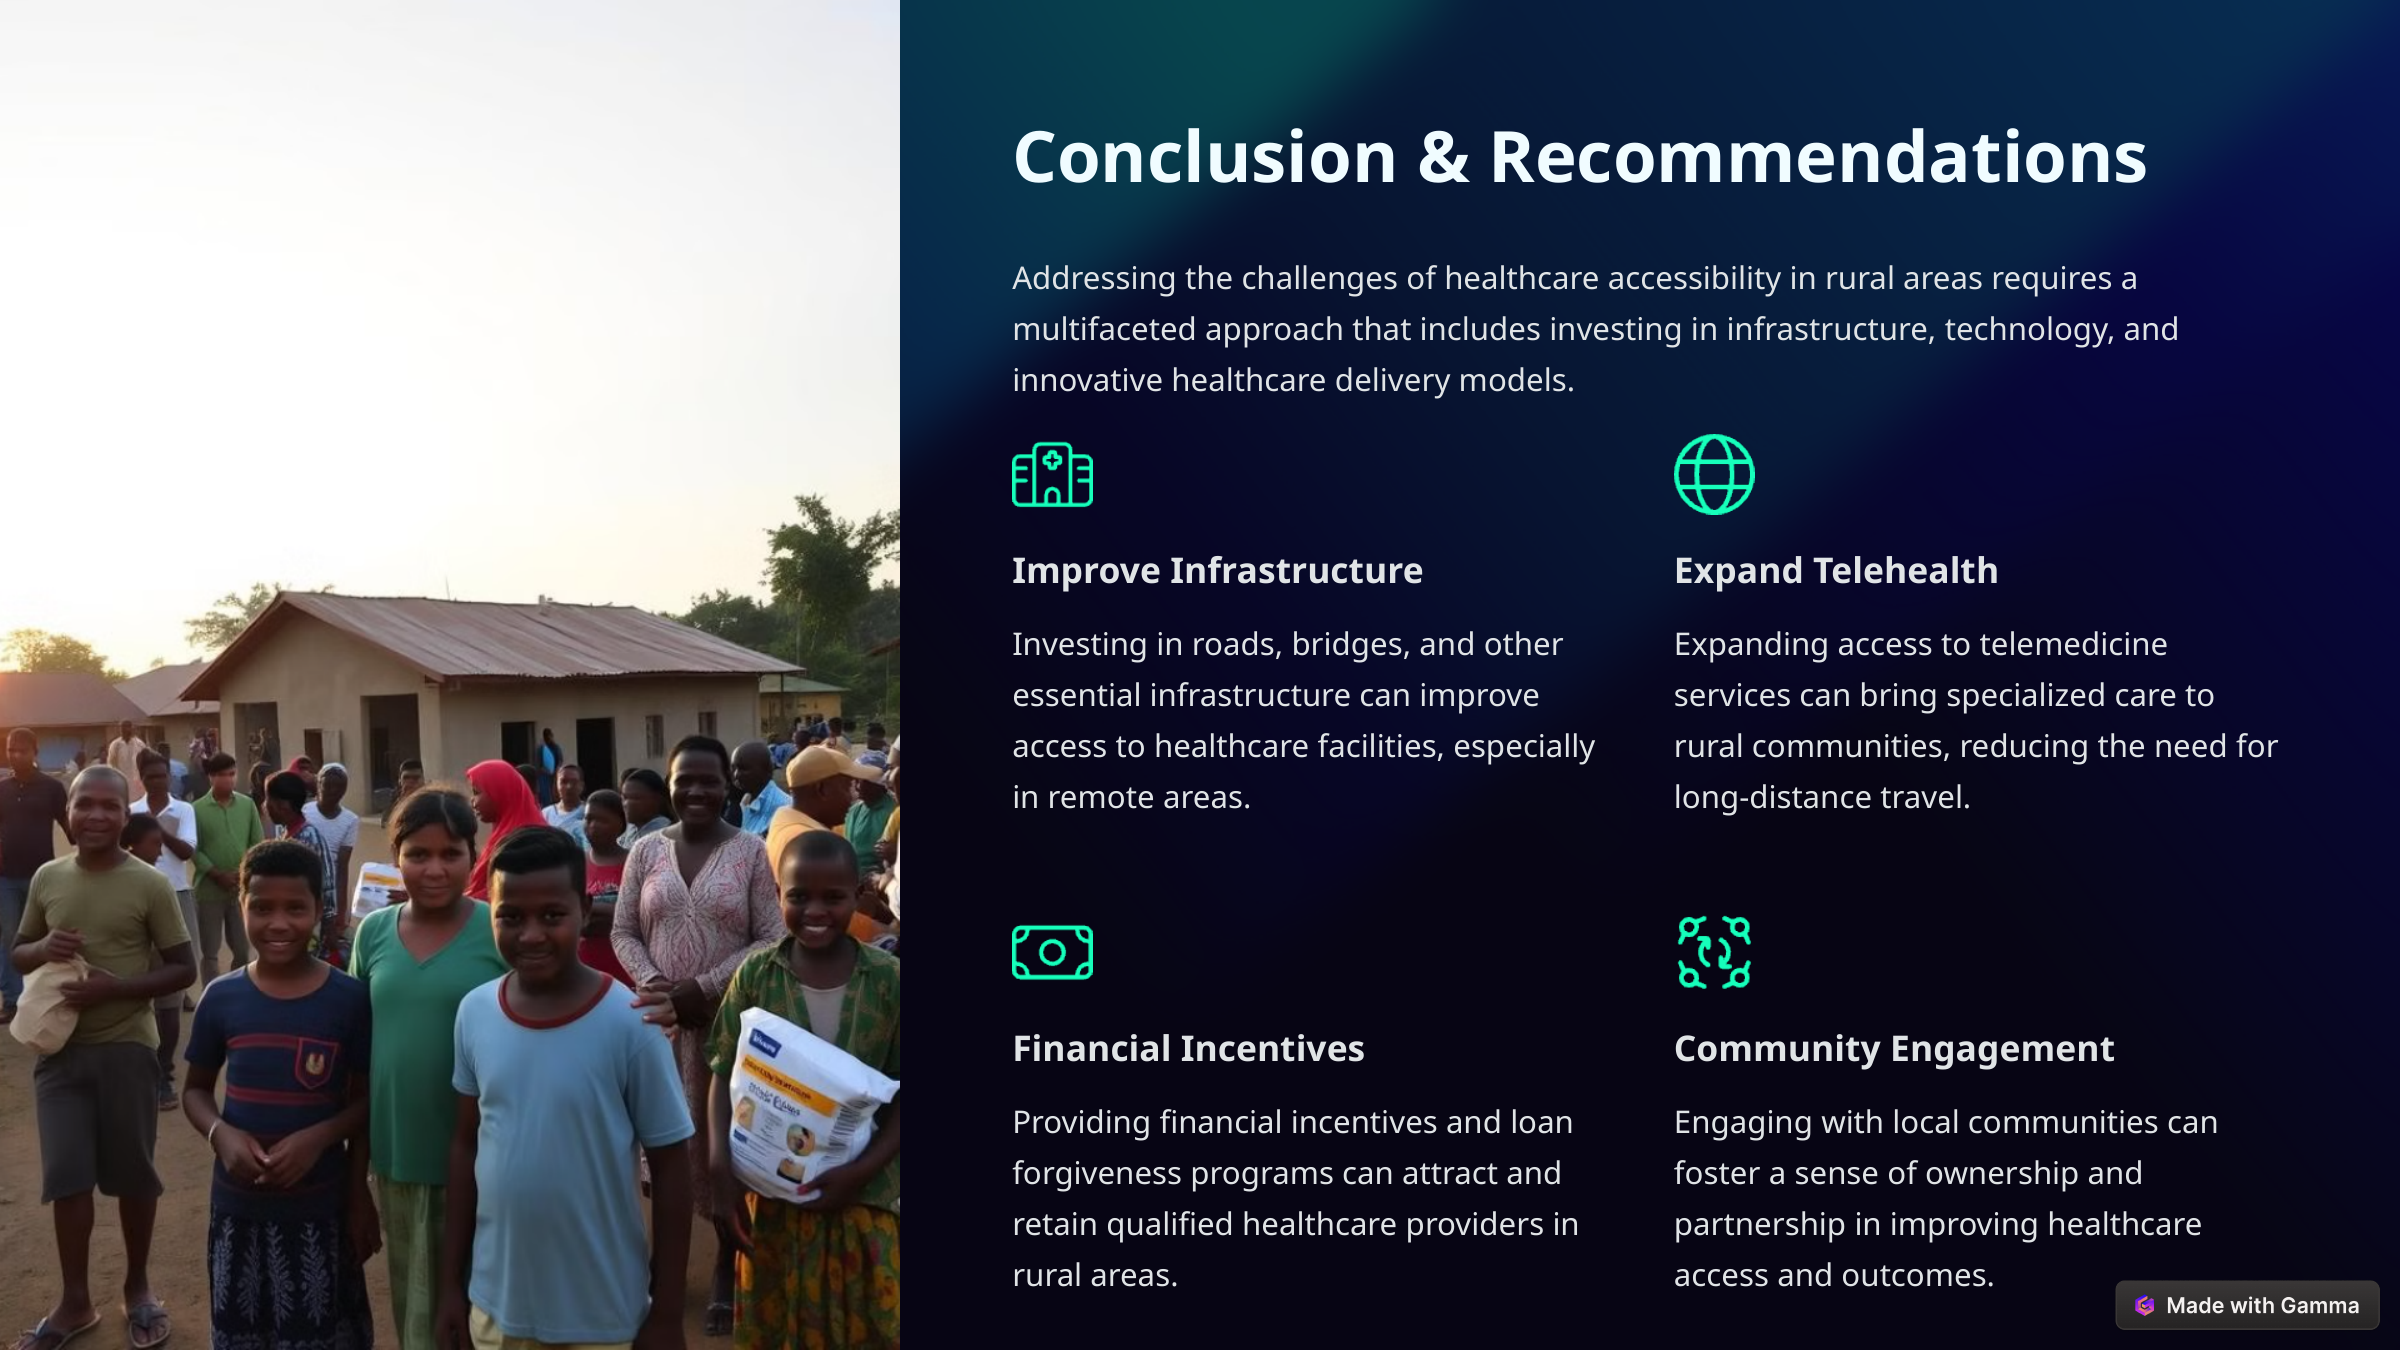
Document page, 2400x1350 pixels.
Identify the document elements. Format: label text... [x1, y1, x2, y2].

picture [0, 0, 900, 1350]
text_box Engaging with local communities can foster a sense of ownership and partnership in improving healthcare access and outcomes. [1673, 1088, 2288, 1243]
picture [1012, 434, 1093, 515]
text_box Financial Incentives [1012, 1024, 1369, 1070]
text_box Expanding access to telemedicine services can bring specialized care to rural communities, reducing the need for long-distance travel. [1673, 610, 2288, 817]
text_box Conclusion & Recommendations [1012, 107, 2102, 197]
text_box Investing in roads, bridges, and other essential infrastructure can improve access to healthcare facilities, especially in remote areas. [1012, 610, 1626, 817]
text_box Addressing the challenges of healthcare accessibility in rural areas requires a multifaceted approach that includes investing in infrastructure, technology, and innovative healthcare delivery models. [1012, 244, 2288, 399]
text_box Improve Infrastructure [1012, 547, 1395, 592]
text_box Expand Telehealth [1673, 547, 2031, 592]
picture [2106, 1271, 2389, 1339]
text_box Providing financial incentives and loan forgiveness programs can attract and retain qualified healthcare providers in rural areas. [1012, 1088, 1626, 1243]
picture [1012, 912, 1093, 993]
picture [1673, 434, 1755, 515]
picture [1673, 912, 1755, 993]
text_box Community Engagement [1674, 1024, 2089, 1070]
